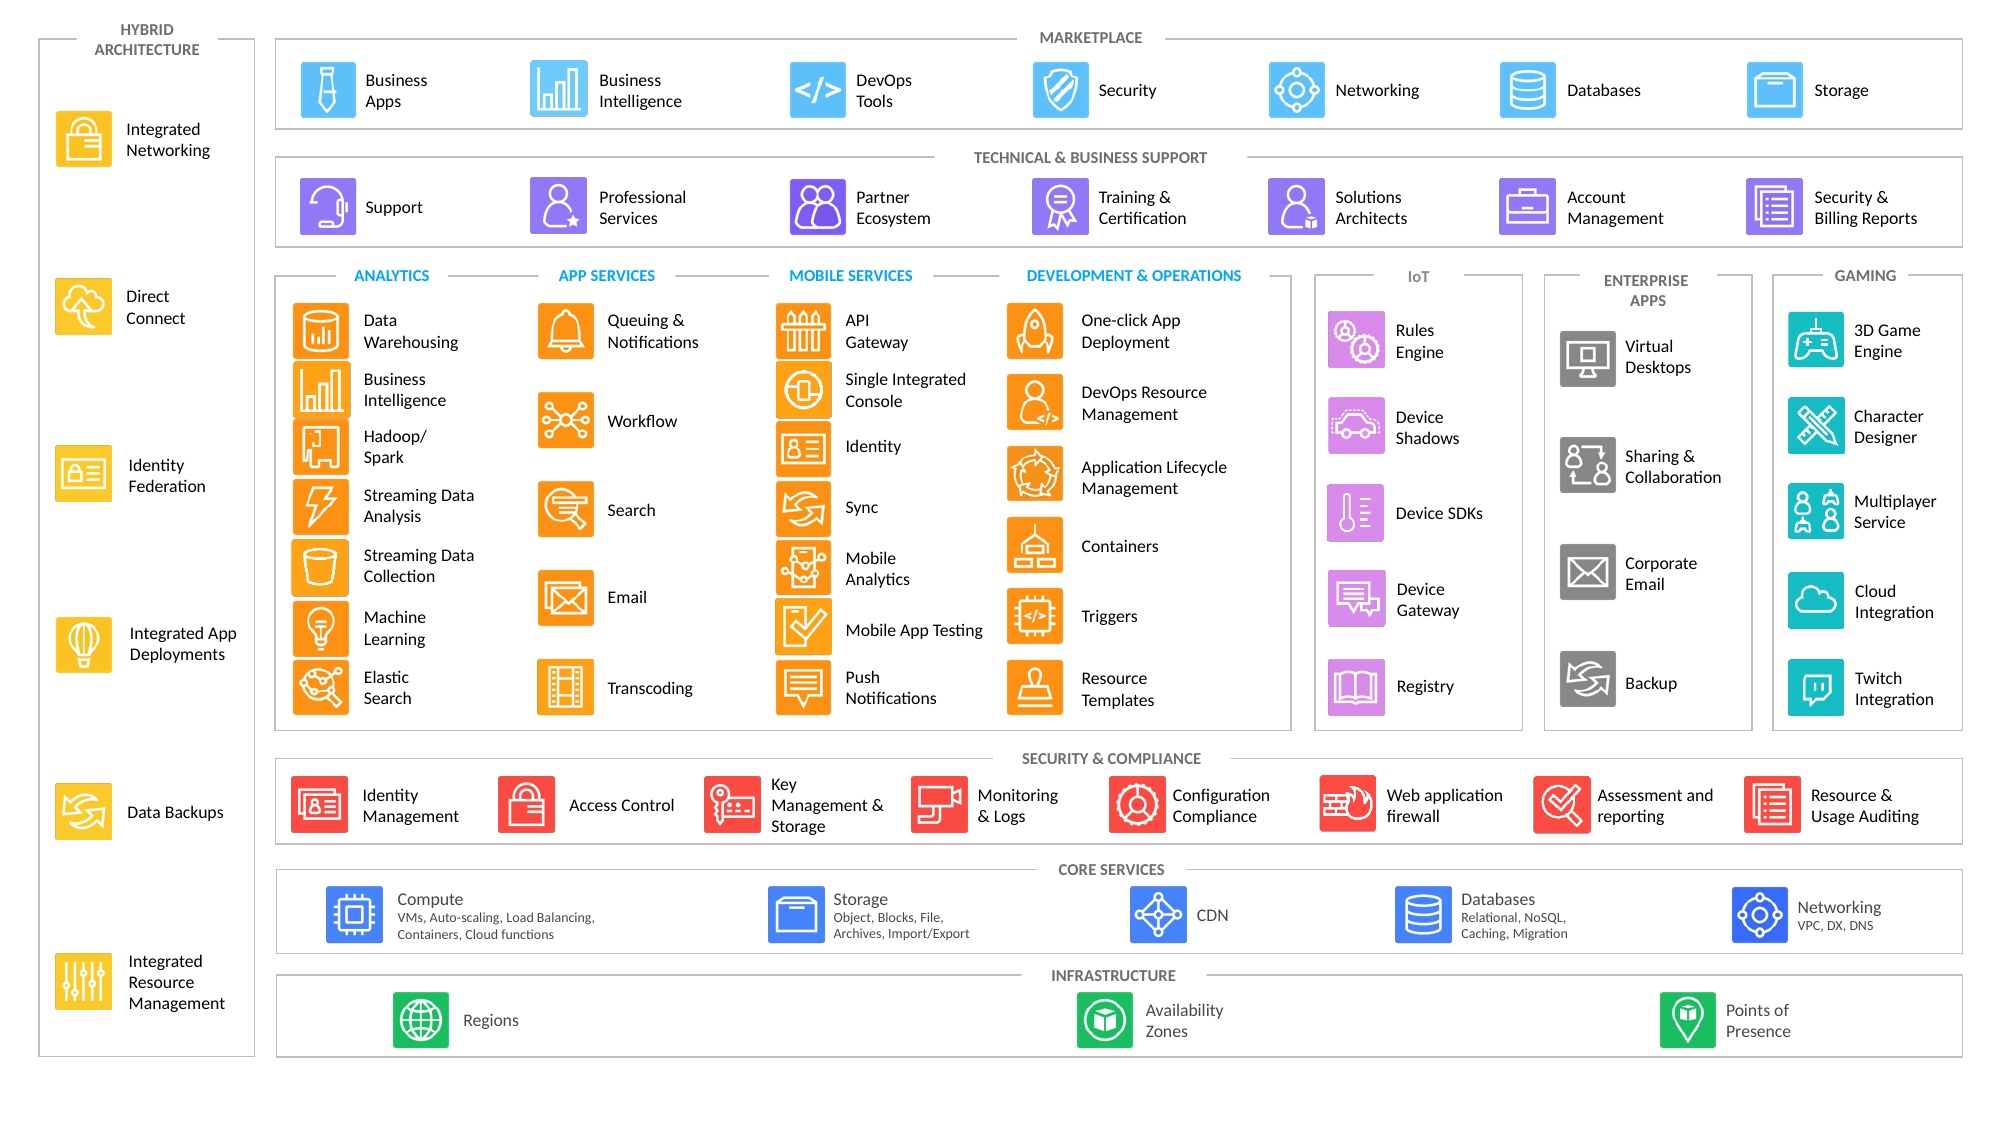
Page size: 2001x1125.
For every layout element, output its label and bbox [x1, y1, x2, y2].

text_box [38, 18, 1968, 1057]
